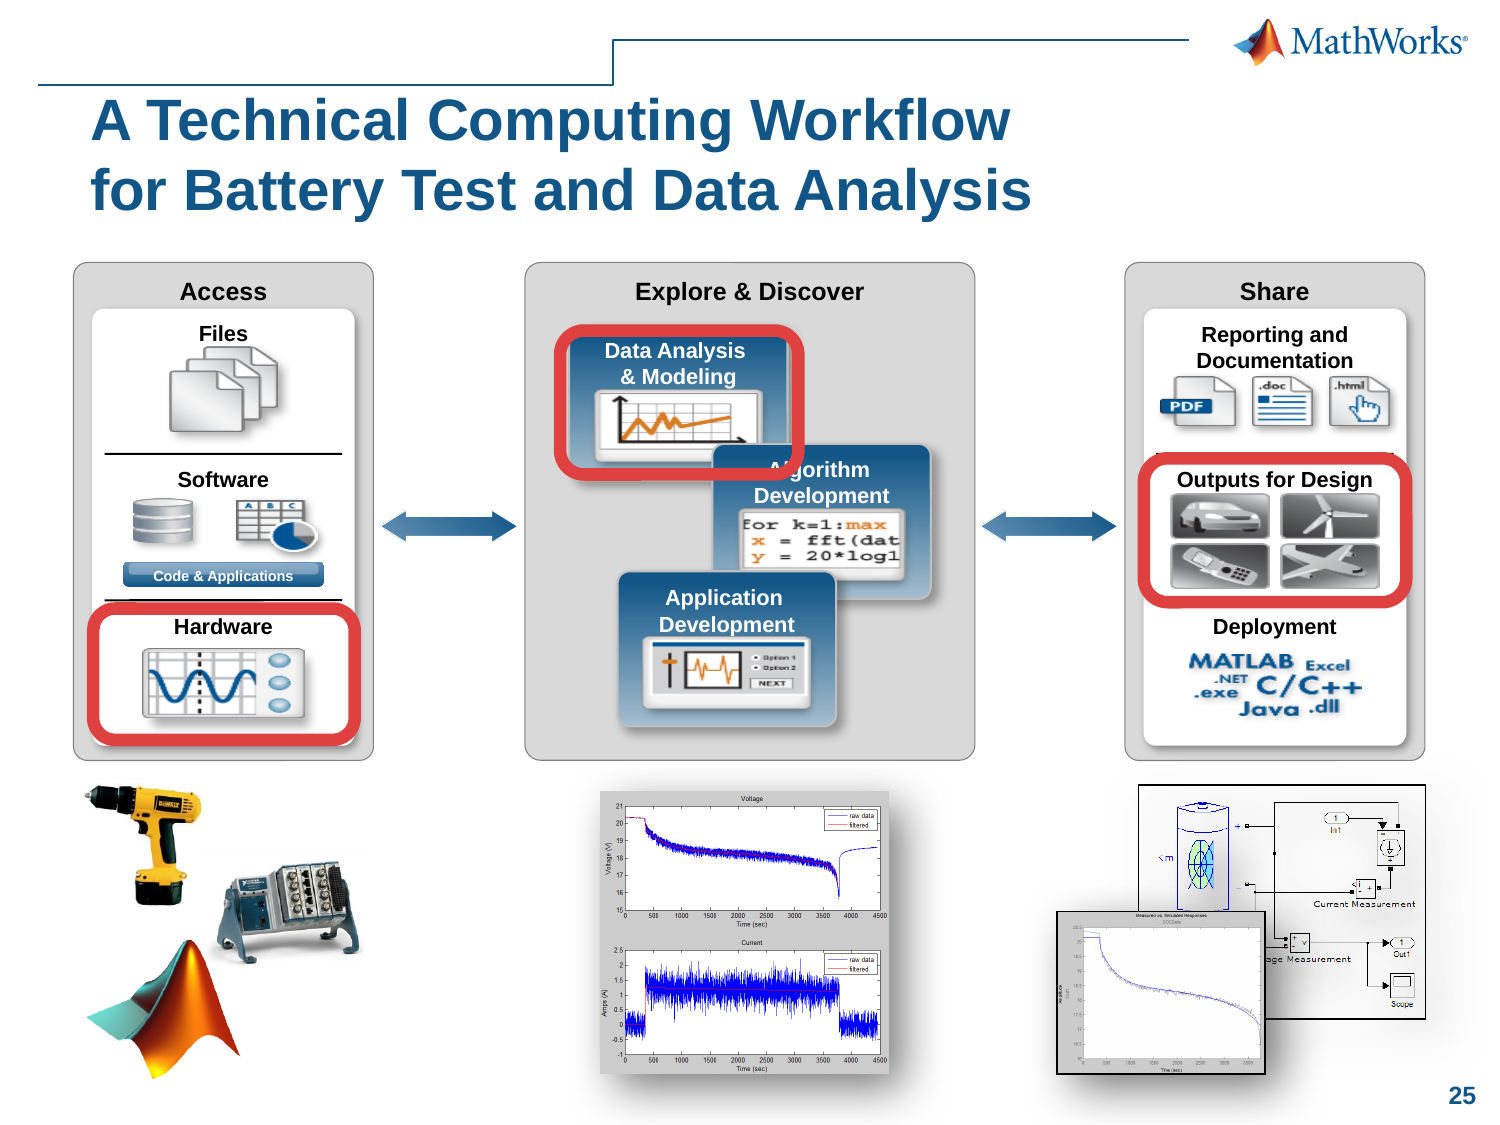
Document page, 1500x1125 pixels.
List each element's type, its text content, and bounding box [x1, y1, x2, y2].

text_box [524, 262, 976, 761]
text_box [568, 324, 788, 481]
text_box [57, 262, 519, 1082]
title A Technical Computing Workflow for Battery Test and Data Analysis [75, 75, 1400, 238]
picture [600, 791, 889, 1074]
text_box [1124, 262, 1426, 761]
picture [1226, 7, 1483, 78]
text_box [712, 443, 932, 600]
text_box [979, 508, 1119, 545]
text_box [617, 570, 837, 727]
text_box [1057, 785, 1426, 1074]
